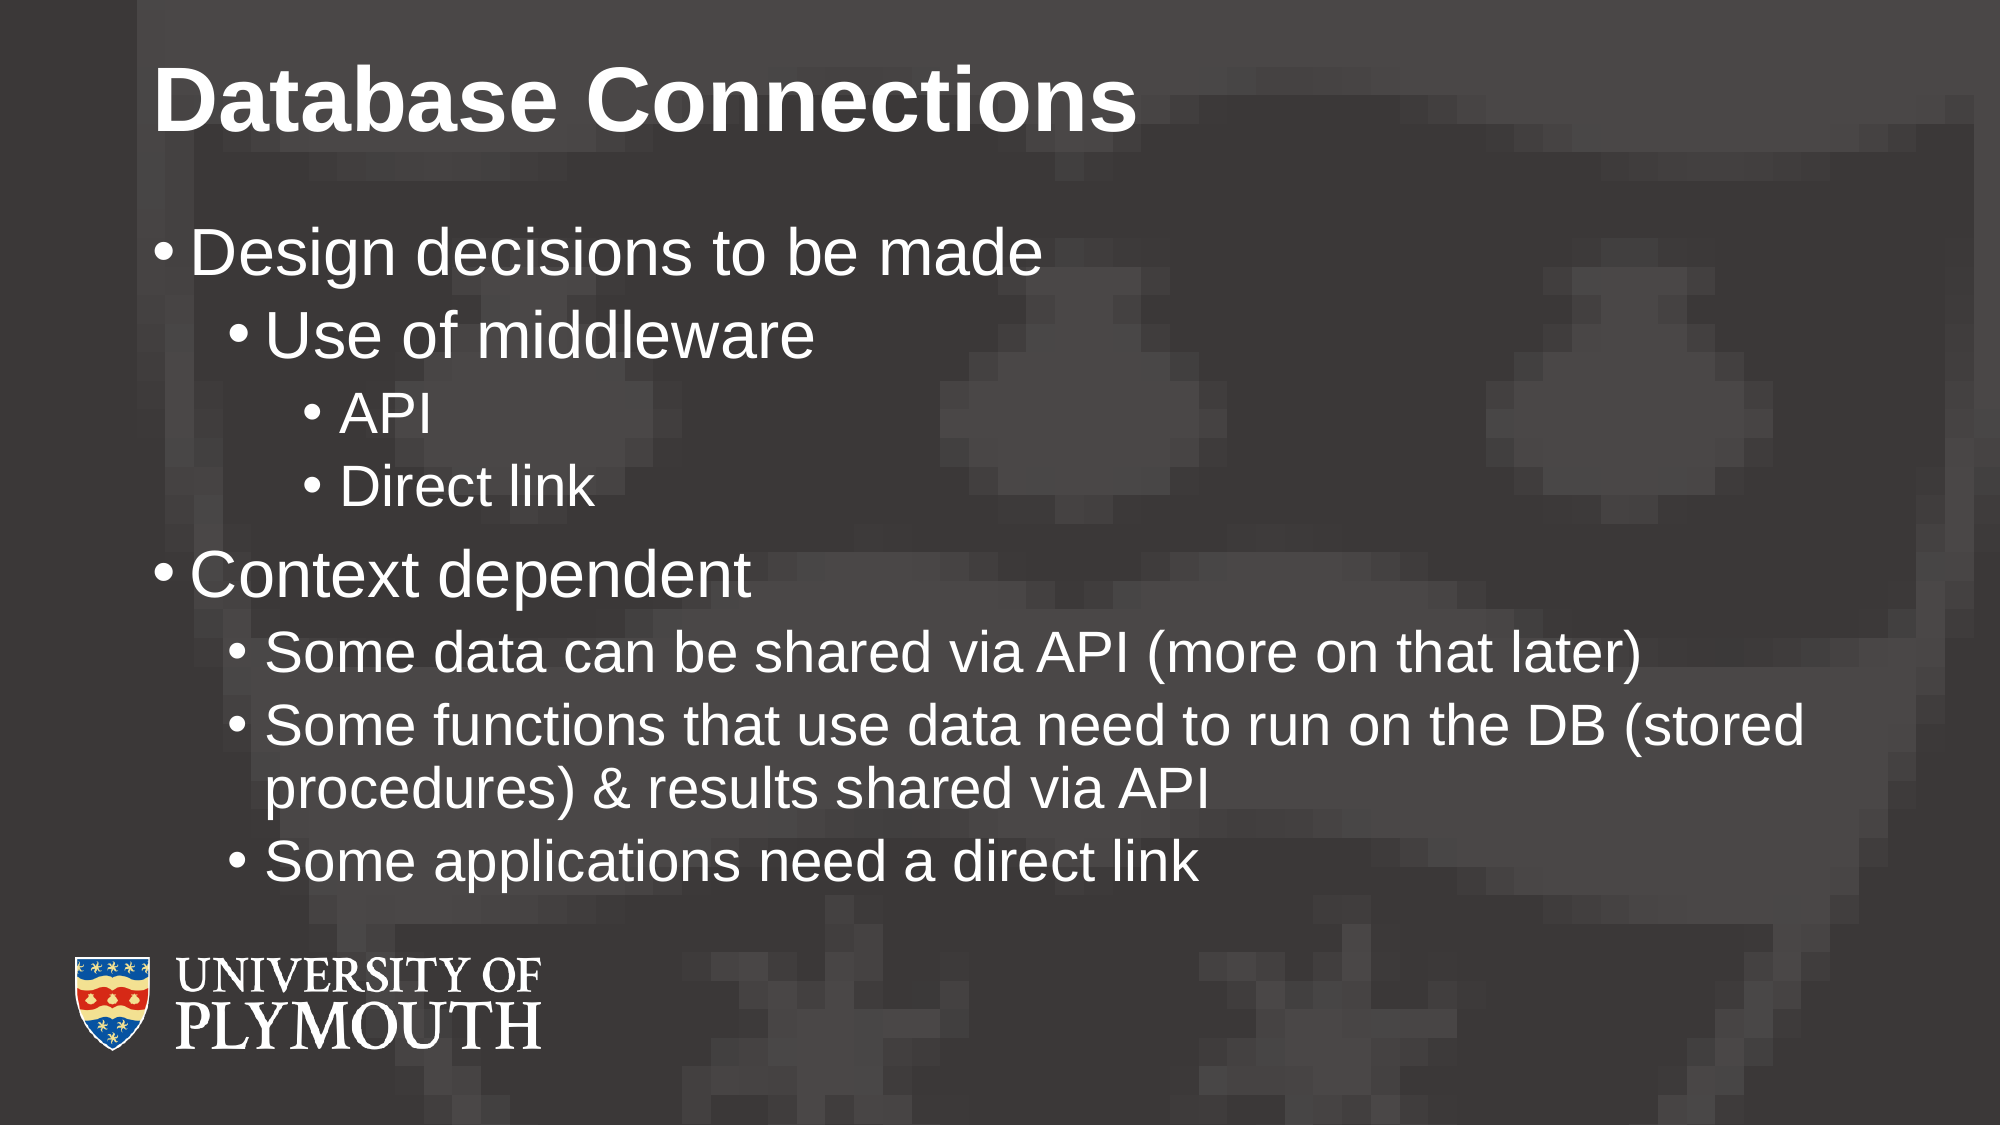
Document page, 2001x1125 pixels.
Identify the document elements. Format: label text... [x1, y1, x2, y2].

list Design decisions to be made Use of middleware API Direct link Context dependent Some data can be shared via API (more on that later) Some functions that use data need to run on the DB (stored procedures) & results shared via API Some applications need a direct link [137, 210, 1863, 1064]
picture [75, 957, 137, 1053]
title Database Connections [137, 19, 1863, 184]
